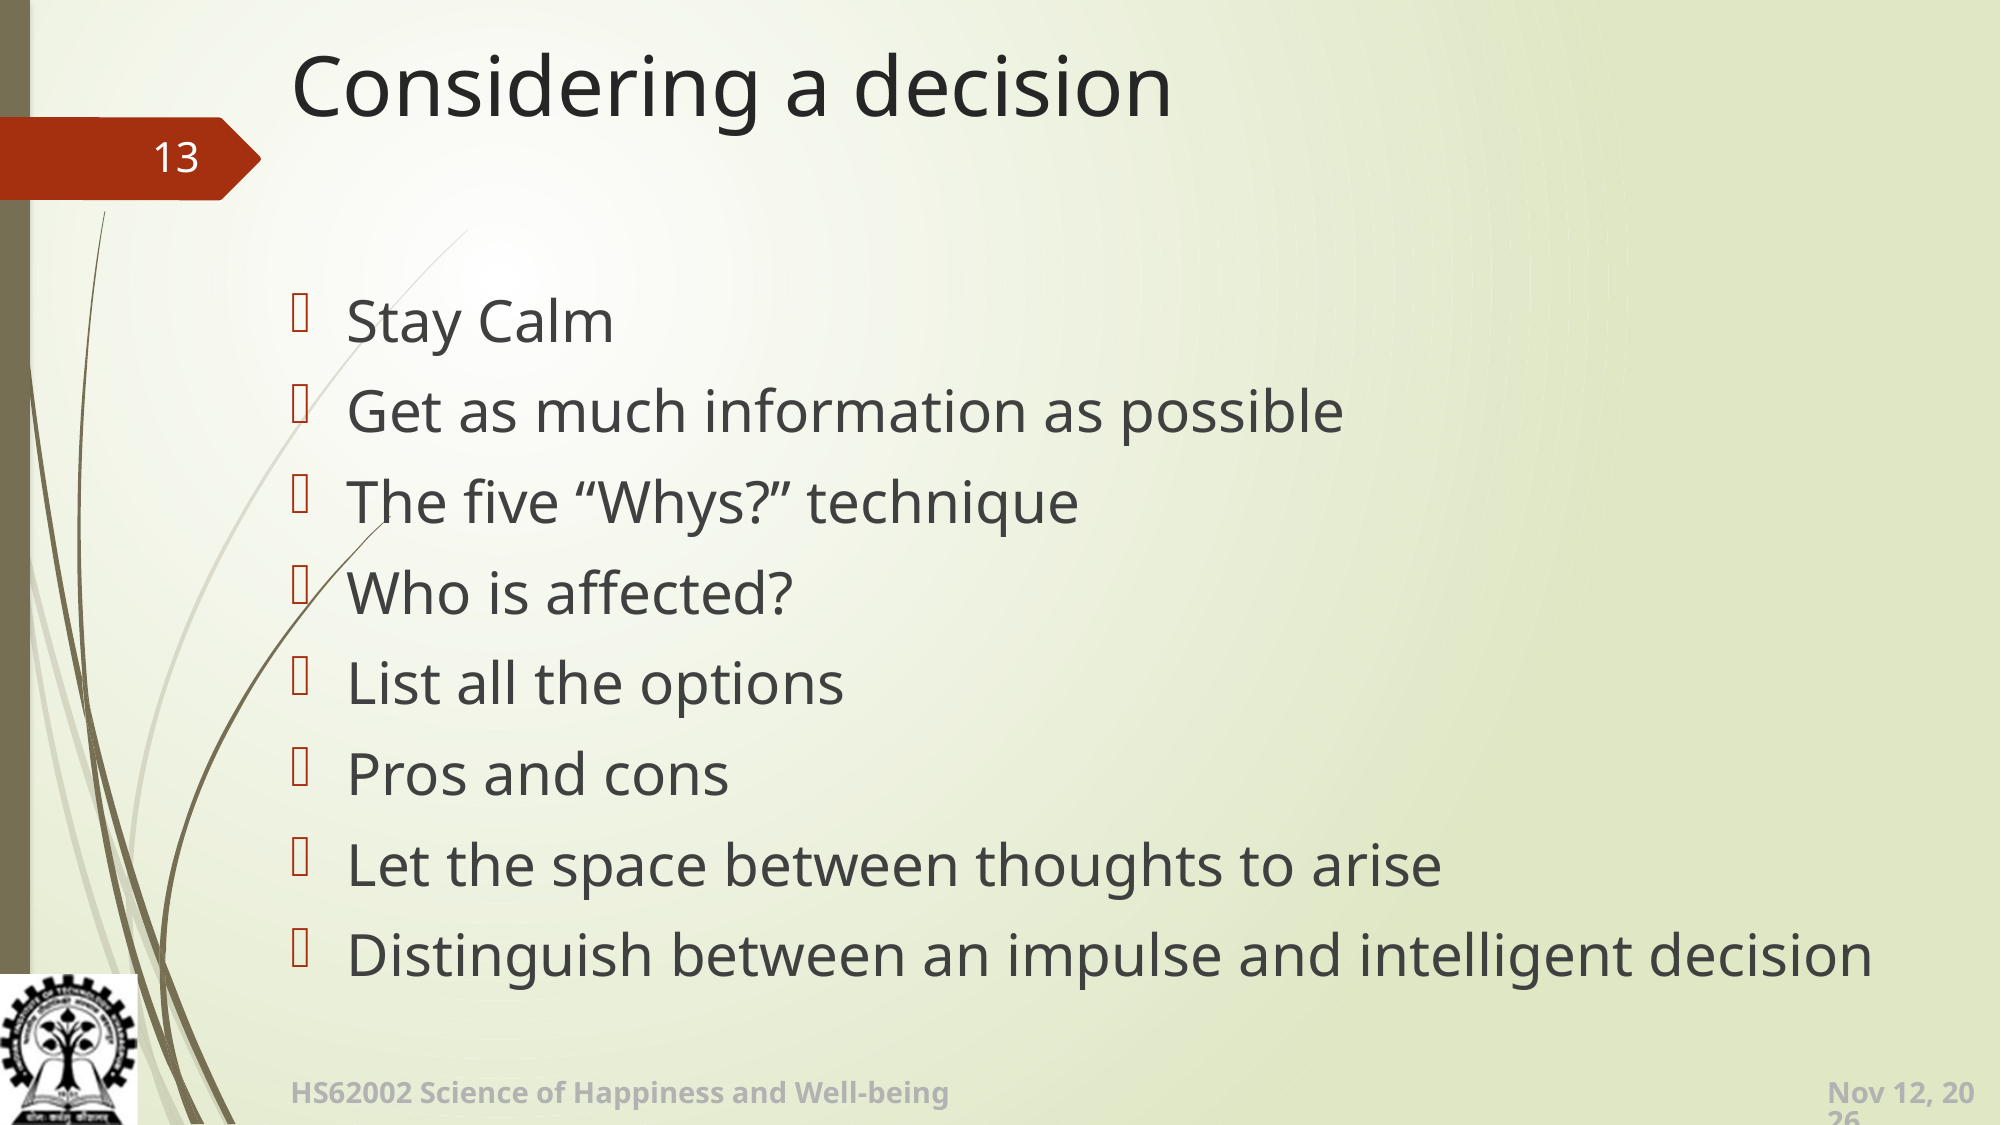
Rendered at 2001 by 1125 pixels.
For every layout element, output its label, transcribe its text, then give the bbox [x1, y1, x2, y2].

footer HS62002 Science of Happiness and Well-being [275, 1064, 1490, 1125]
slide_number 24-Jul-18 [1811, 1063, 2000, 1125]
title Considering a decision [275, 25, 1738, 236]
slide_number 13 [87, 129, 216, 190]
list Stay Calm Get as much information as possible The five “Whys?” technique Who is affected? List all the options Pros and cons Let the space between thoughts to arise Distinguish between an impulse and intelligent decision [275, 276, 1961, 1049]
